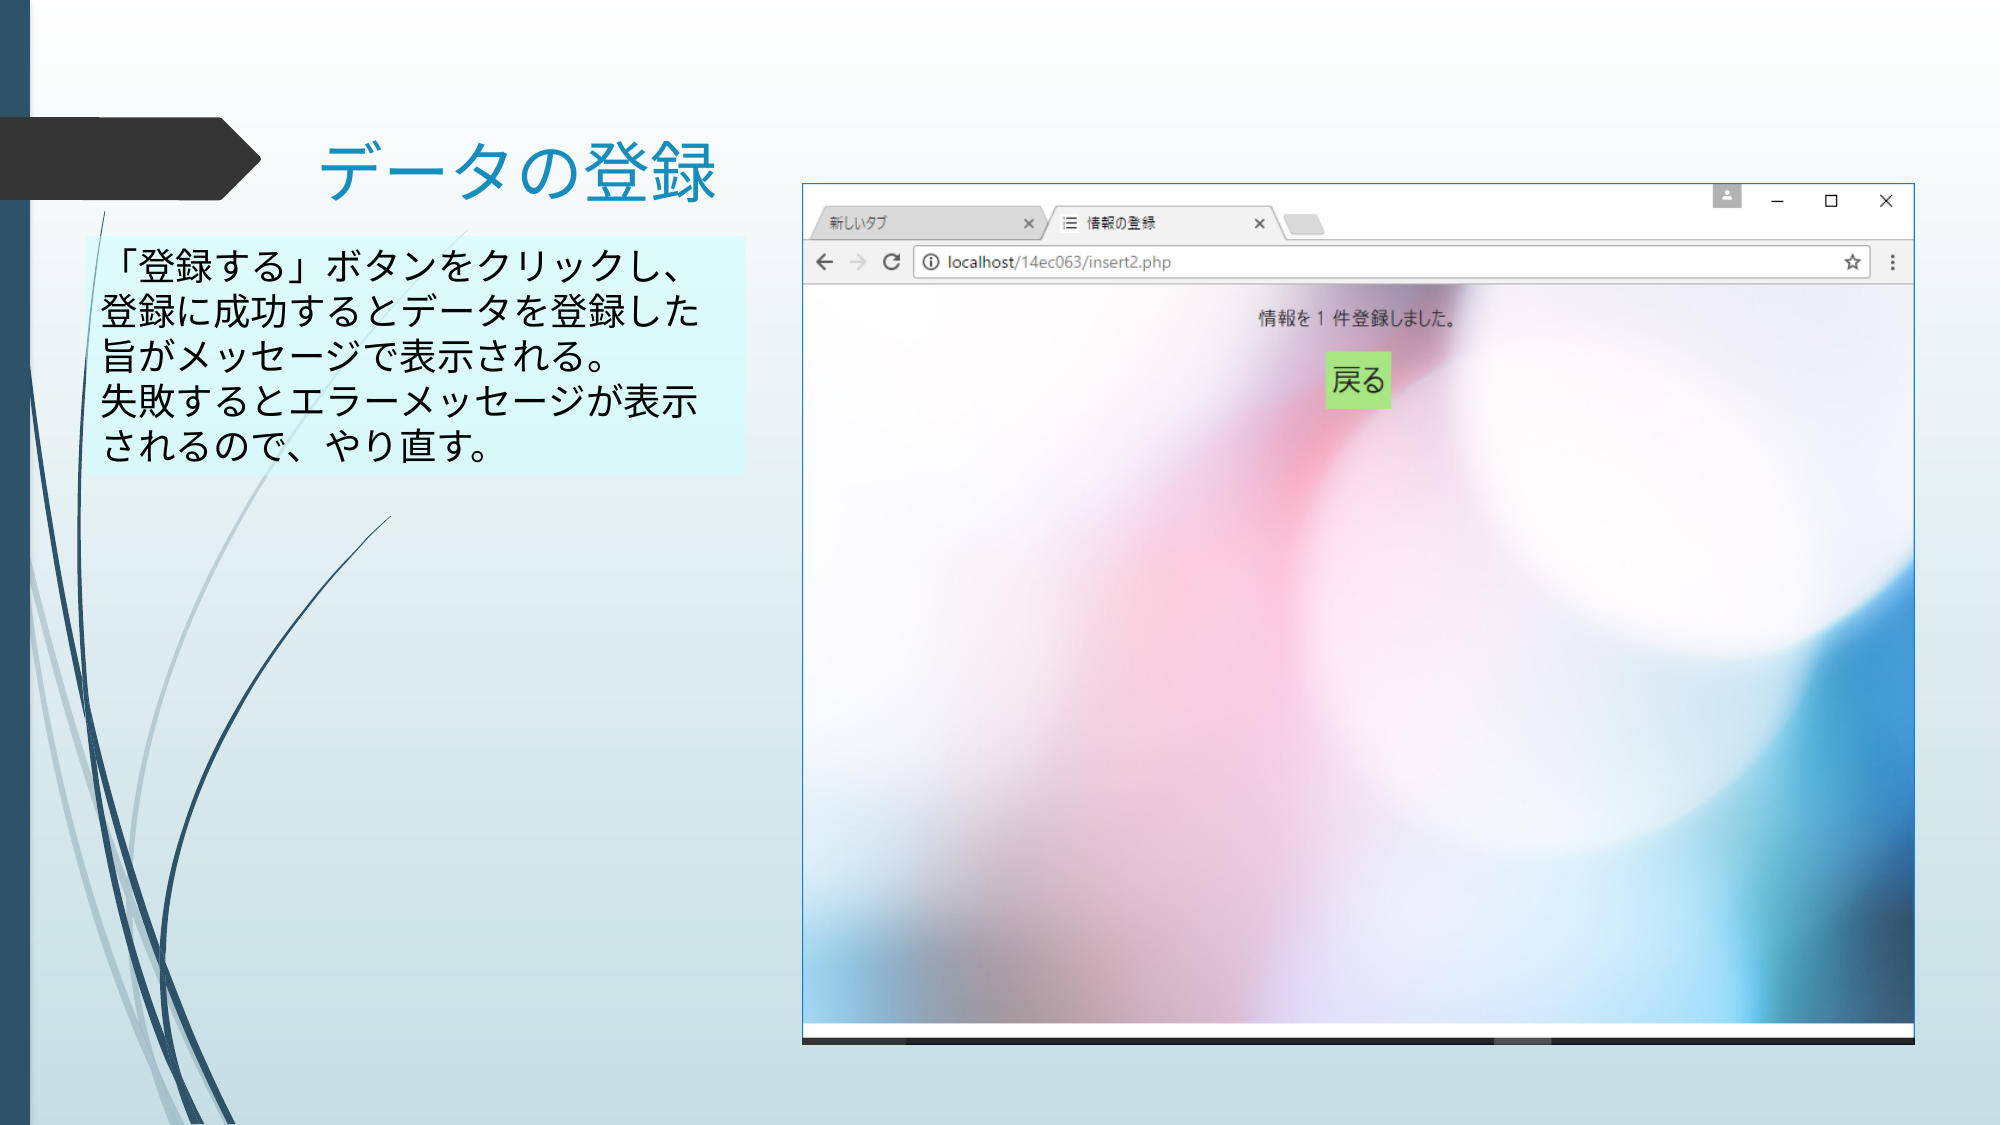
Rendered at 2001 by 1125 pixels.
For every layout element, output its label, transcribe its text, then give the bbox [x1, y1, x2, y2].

text_box データの登録 [301, 123, 1764, 334]
picture [802, 183, 1915, 1045]
text_box 「登録する」ボタンをクリックし、登録に成功するとデータを登録した旨がメッセージで表示される。 失敗するとエラーメッセージが表示されるので、やり直す。 [86, 235, 746, 476]
